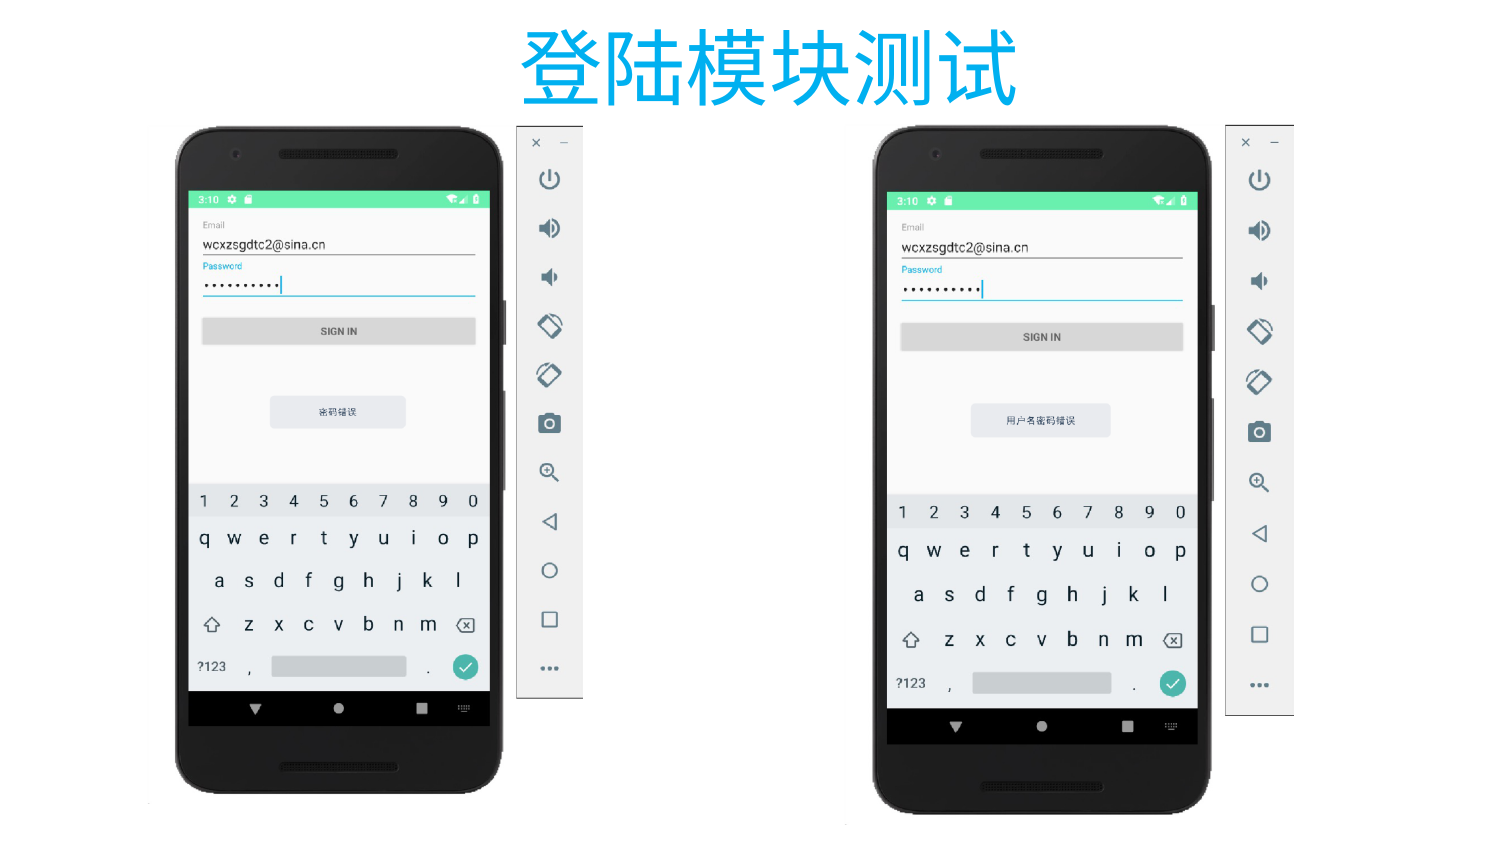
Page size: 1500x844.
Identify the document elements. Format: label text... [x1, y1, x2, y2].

picture [844, 124, 1294, 825]
text_box 登陆模块测试 [504, 8, 1035, 124]
picture [147, 125, 583, 805]
